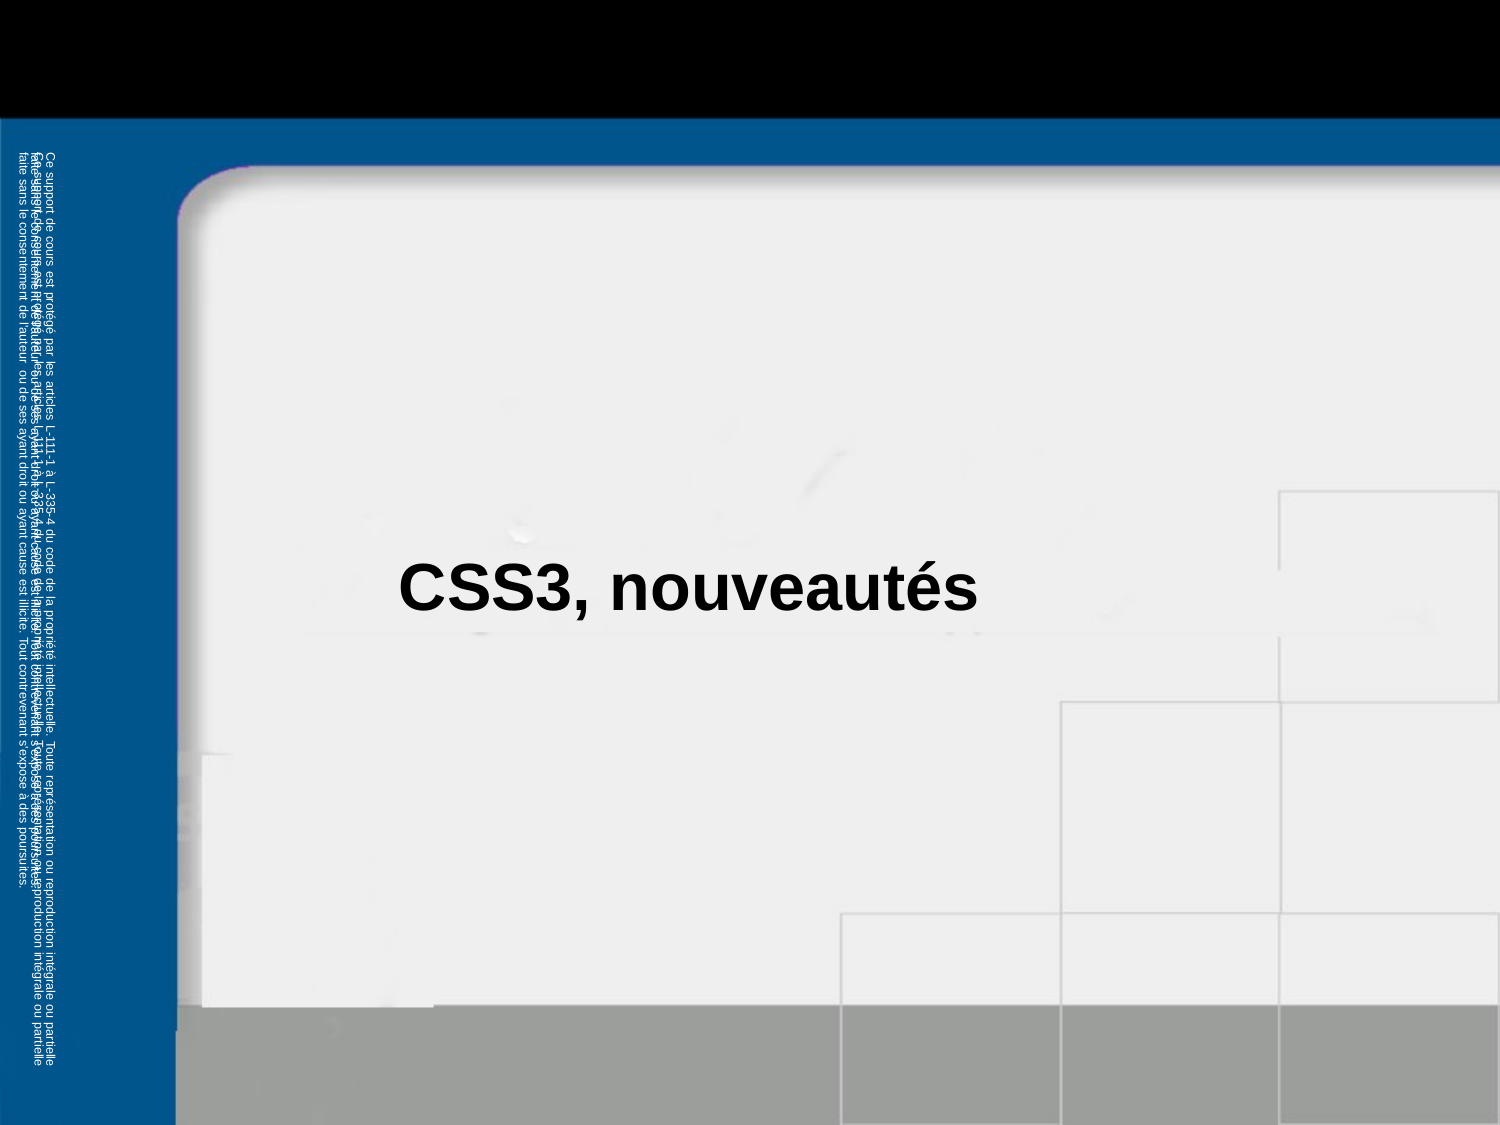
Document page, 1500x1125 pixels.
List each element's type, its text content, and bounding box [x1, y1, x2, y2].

picture [0, 0, 1500, 1125]
title CSS3, nouveautés [383, 526, 1330, 632]
